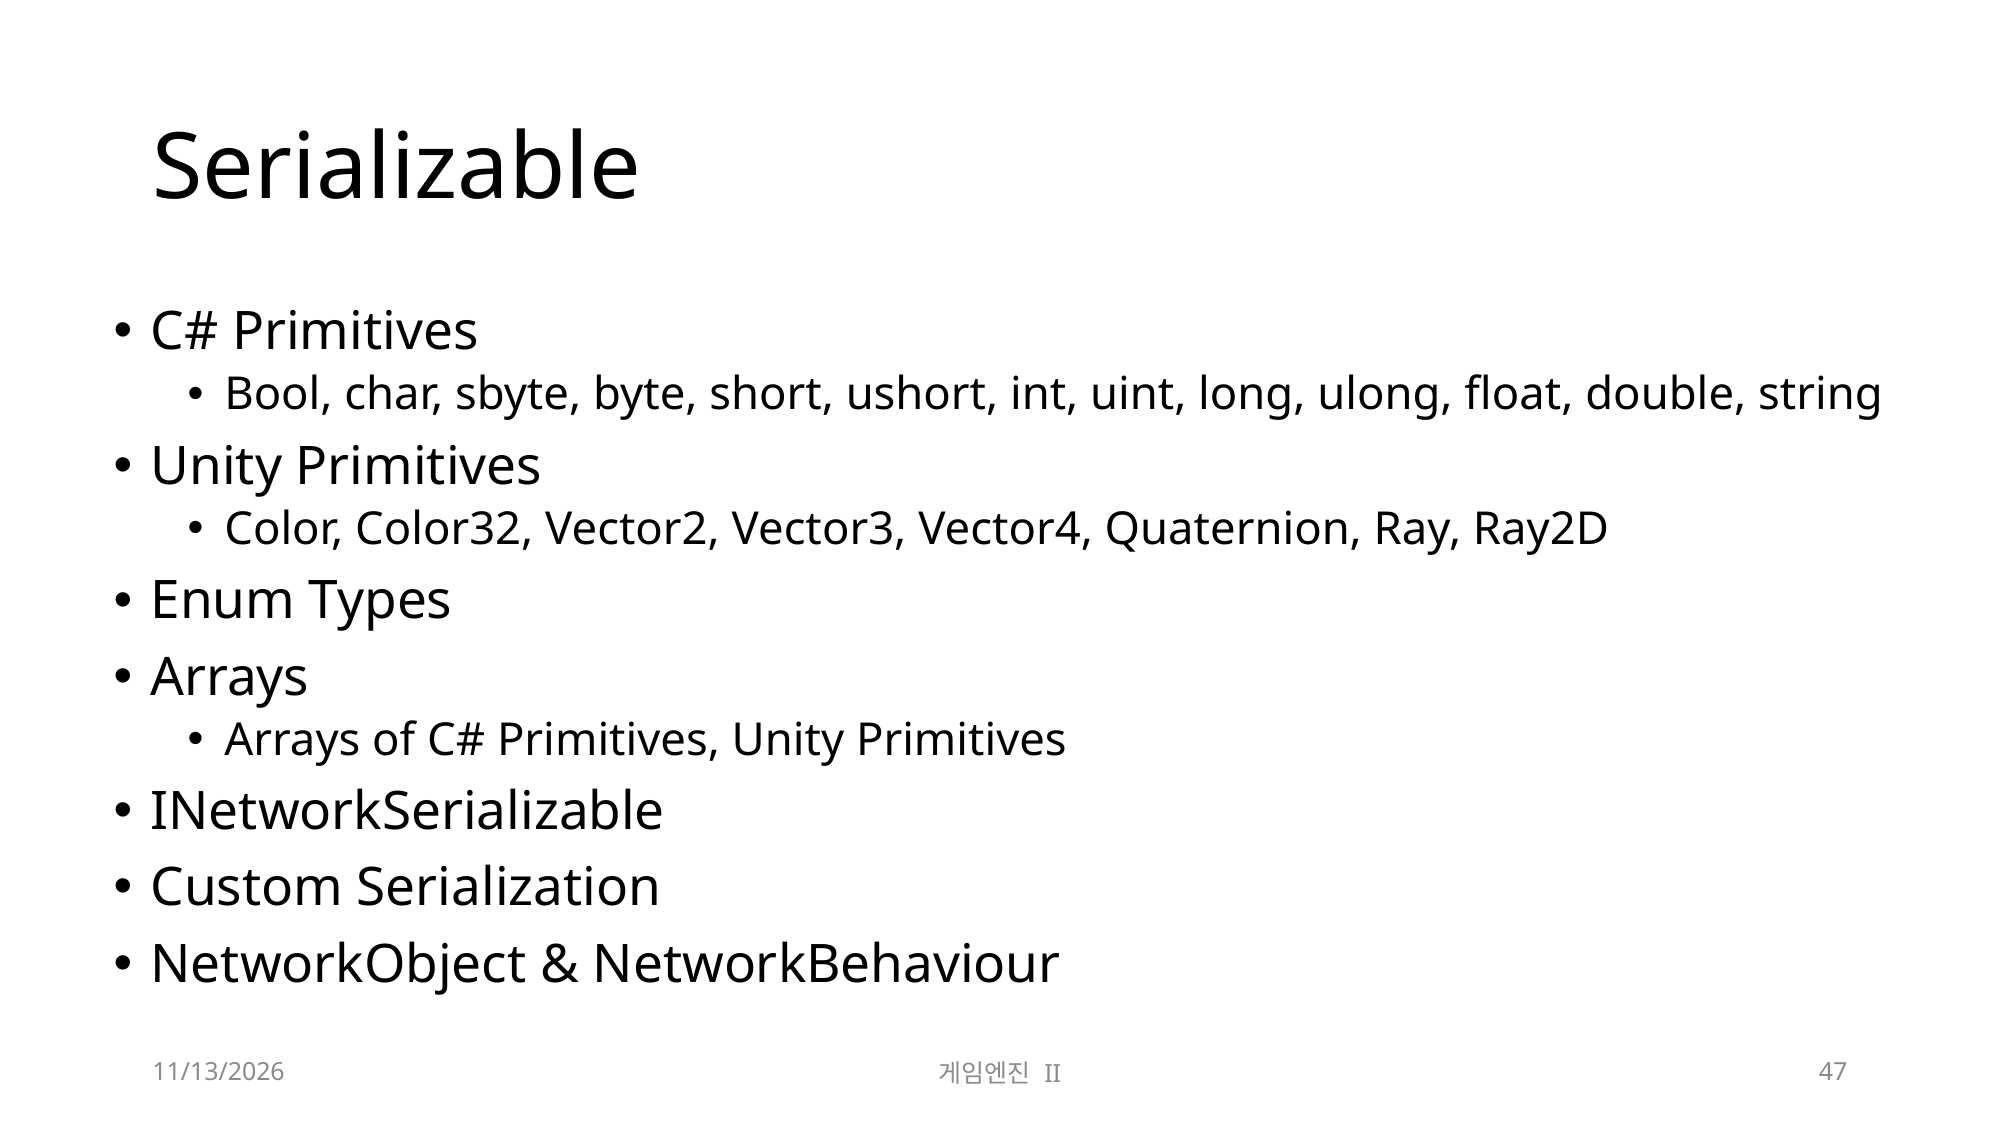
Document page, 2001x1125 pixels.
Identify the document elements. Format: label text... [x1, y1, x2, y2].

footer 게임엔진 II [662, 1042, 1338, 1103]
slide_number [137, 1042, 588, 1103]
title Serializable [137, 59, 1863, 278]
slide_number 47 [1412, 1042, 1863, 1103]
list C# Primitives Bool, char, sbyte, byte, short, ushort, int, uint, long, ulong, float, double, string Unity Primitives Color, Color32, Vector2, Vector3, Vector4, Quaternion, Ray, Ray2D Enum Types Arrays Arrays of C# Primitives, Unity Primitives INetworkSerializable Custom Serialization NetworkObject & NetworkBehaviour [98, 296, 1902, 1011]
